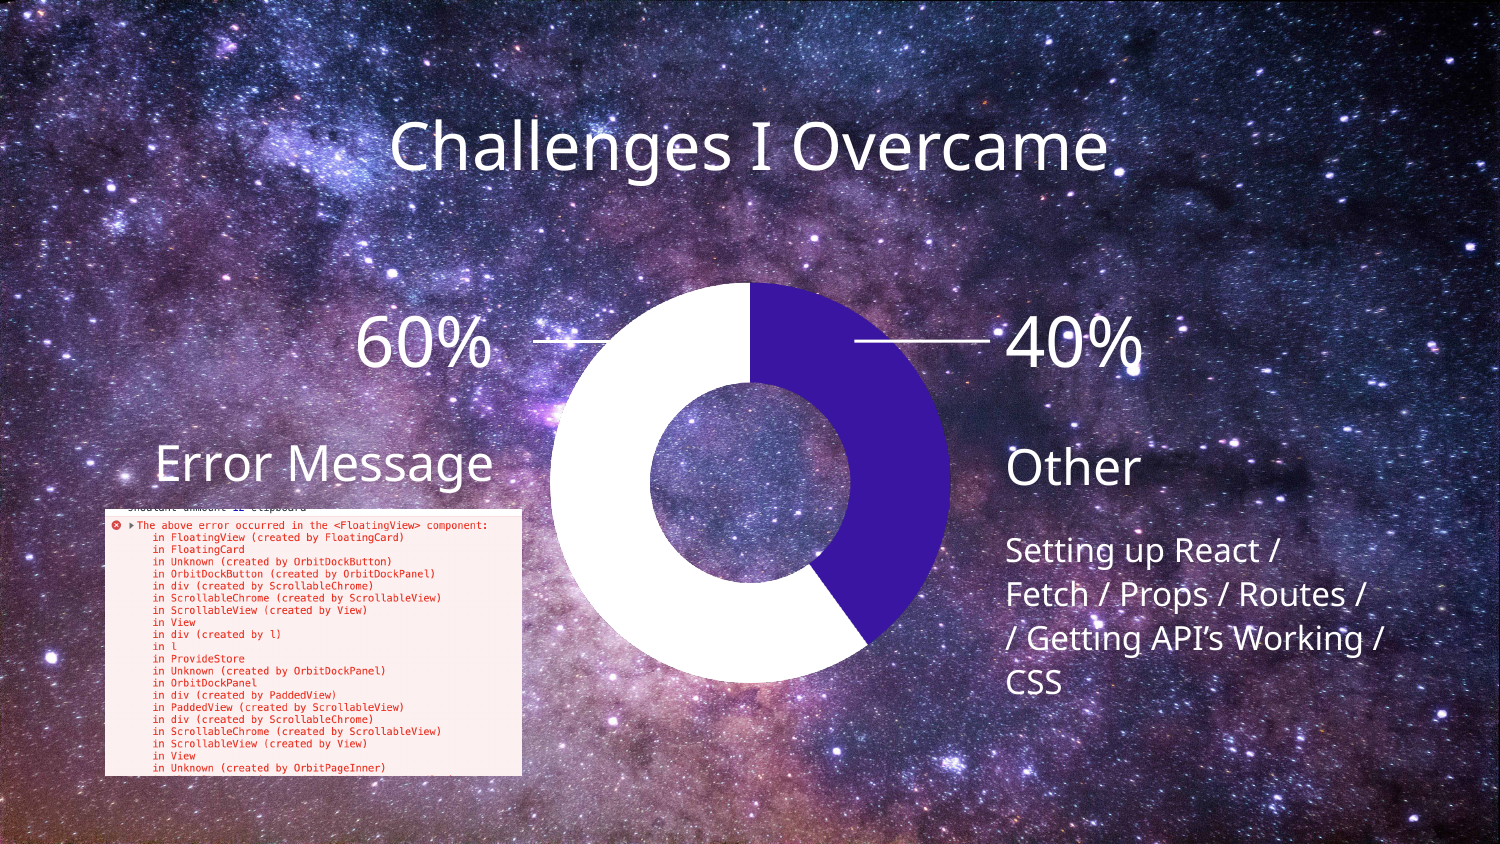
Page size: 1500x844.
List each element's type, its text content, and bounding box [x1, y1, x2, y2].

text_box 40% [990, 285, 1204, 397]
title Other [990, 425, 1382, 510]
title Challenges I Overcame [116, 88, 1383, 183]
subtitle Setting up React / Fetch / Props / Routes / / Getting API’s Working / CSS [990, 513, 1401, 754]
text_box 60% [296, 285, 510, 397]
title Error Message [118, 421, 510, 507]
picture [0, 0, 1500, 844]
